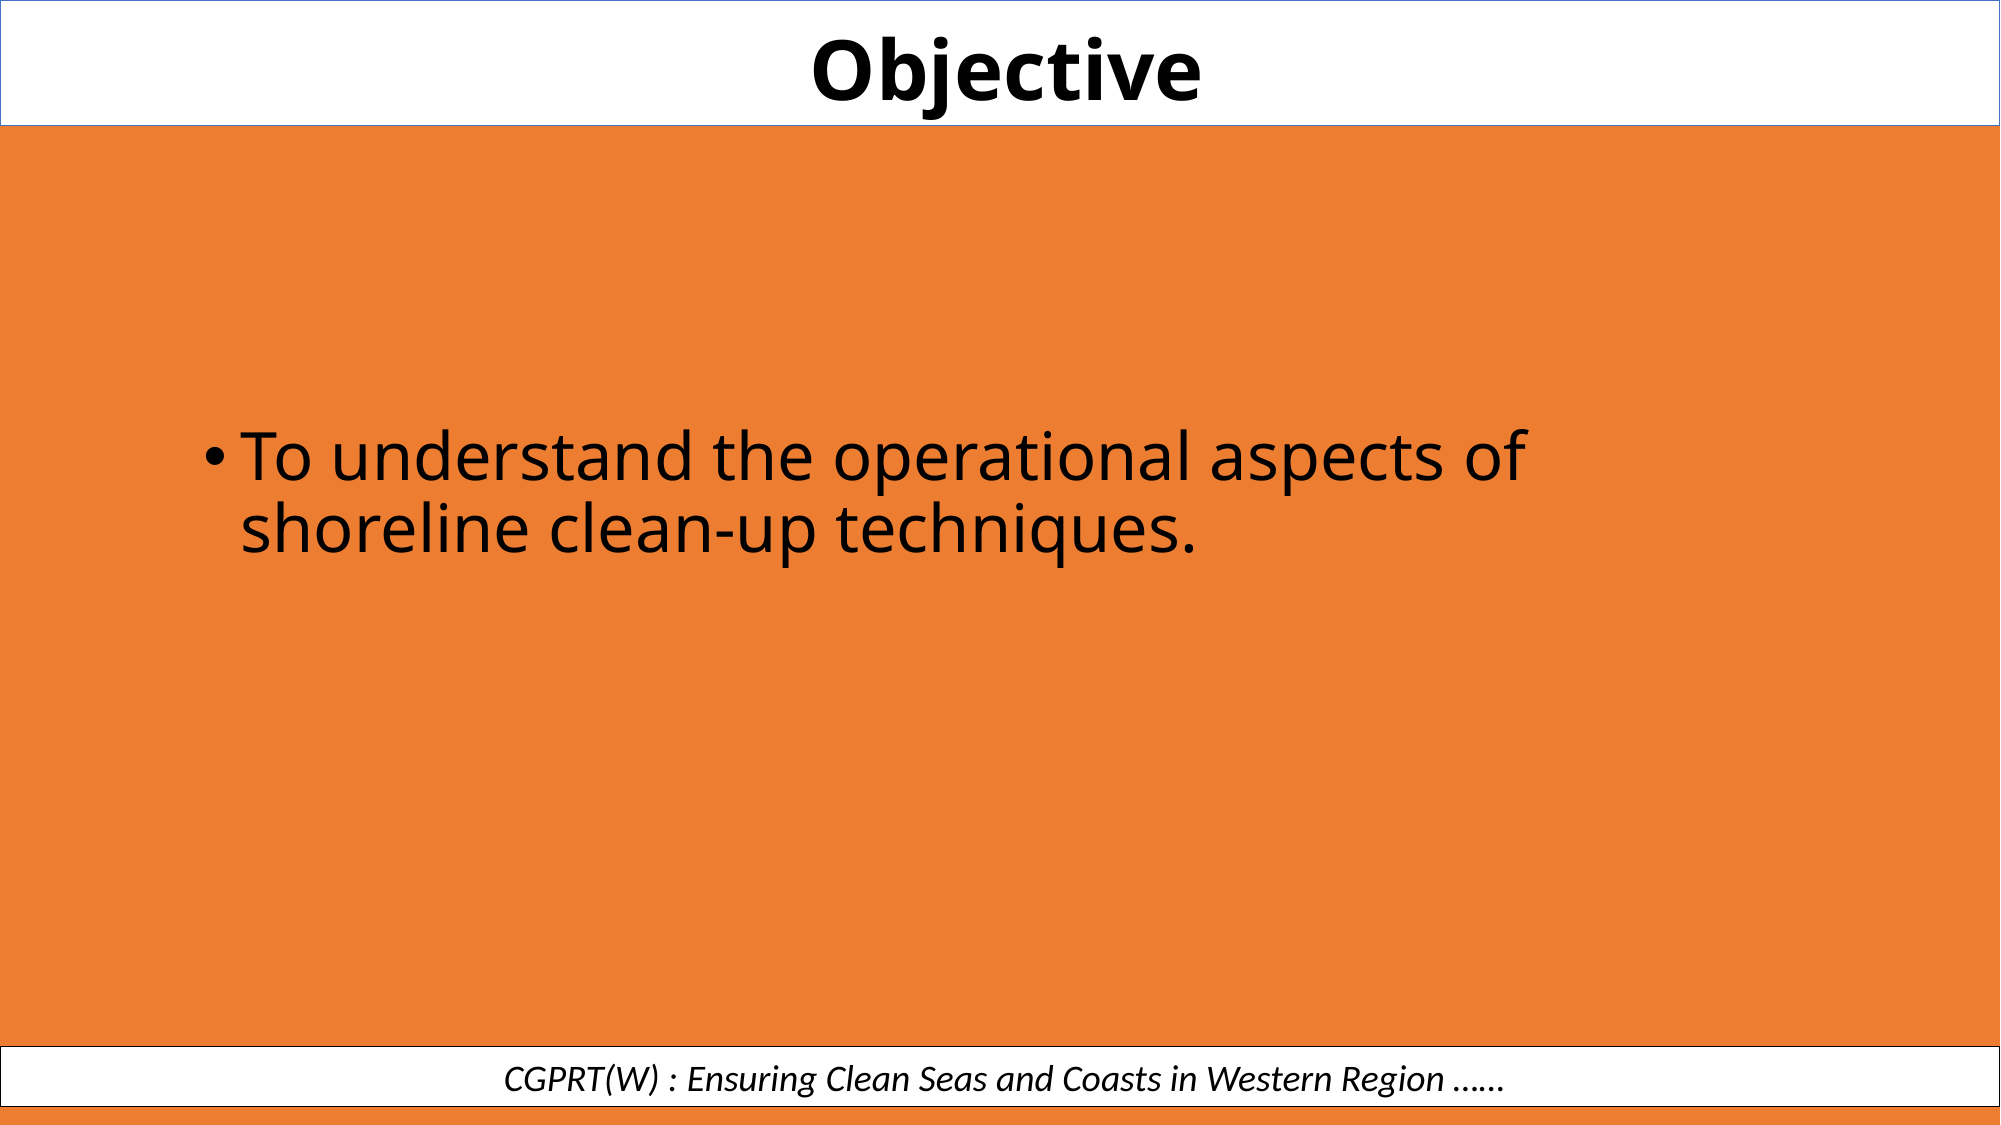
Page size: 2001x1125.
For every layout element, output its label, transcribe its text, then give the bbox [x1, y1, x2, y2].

text_box To understand the operational aspects of shoreline clean-up techniques. [188, 222, 1826, 648]
text_box [0, 0, 2000, 126]
text_box CGPRT(W) : Ensuring Clean Seas and Coasts in Western Region …… [0, 1046, 2000, 1107]
text_box Objective [74, 21, 1940, 114]
